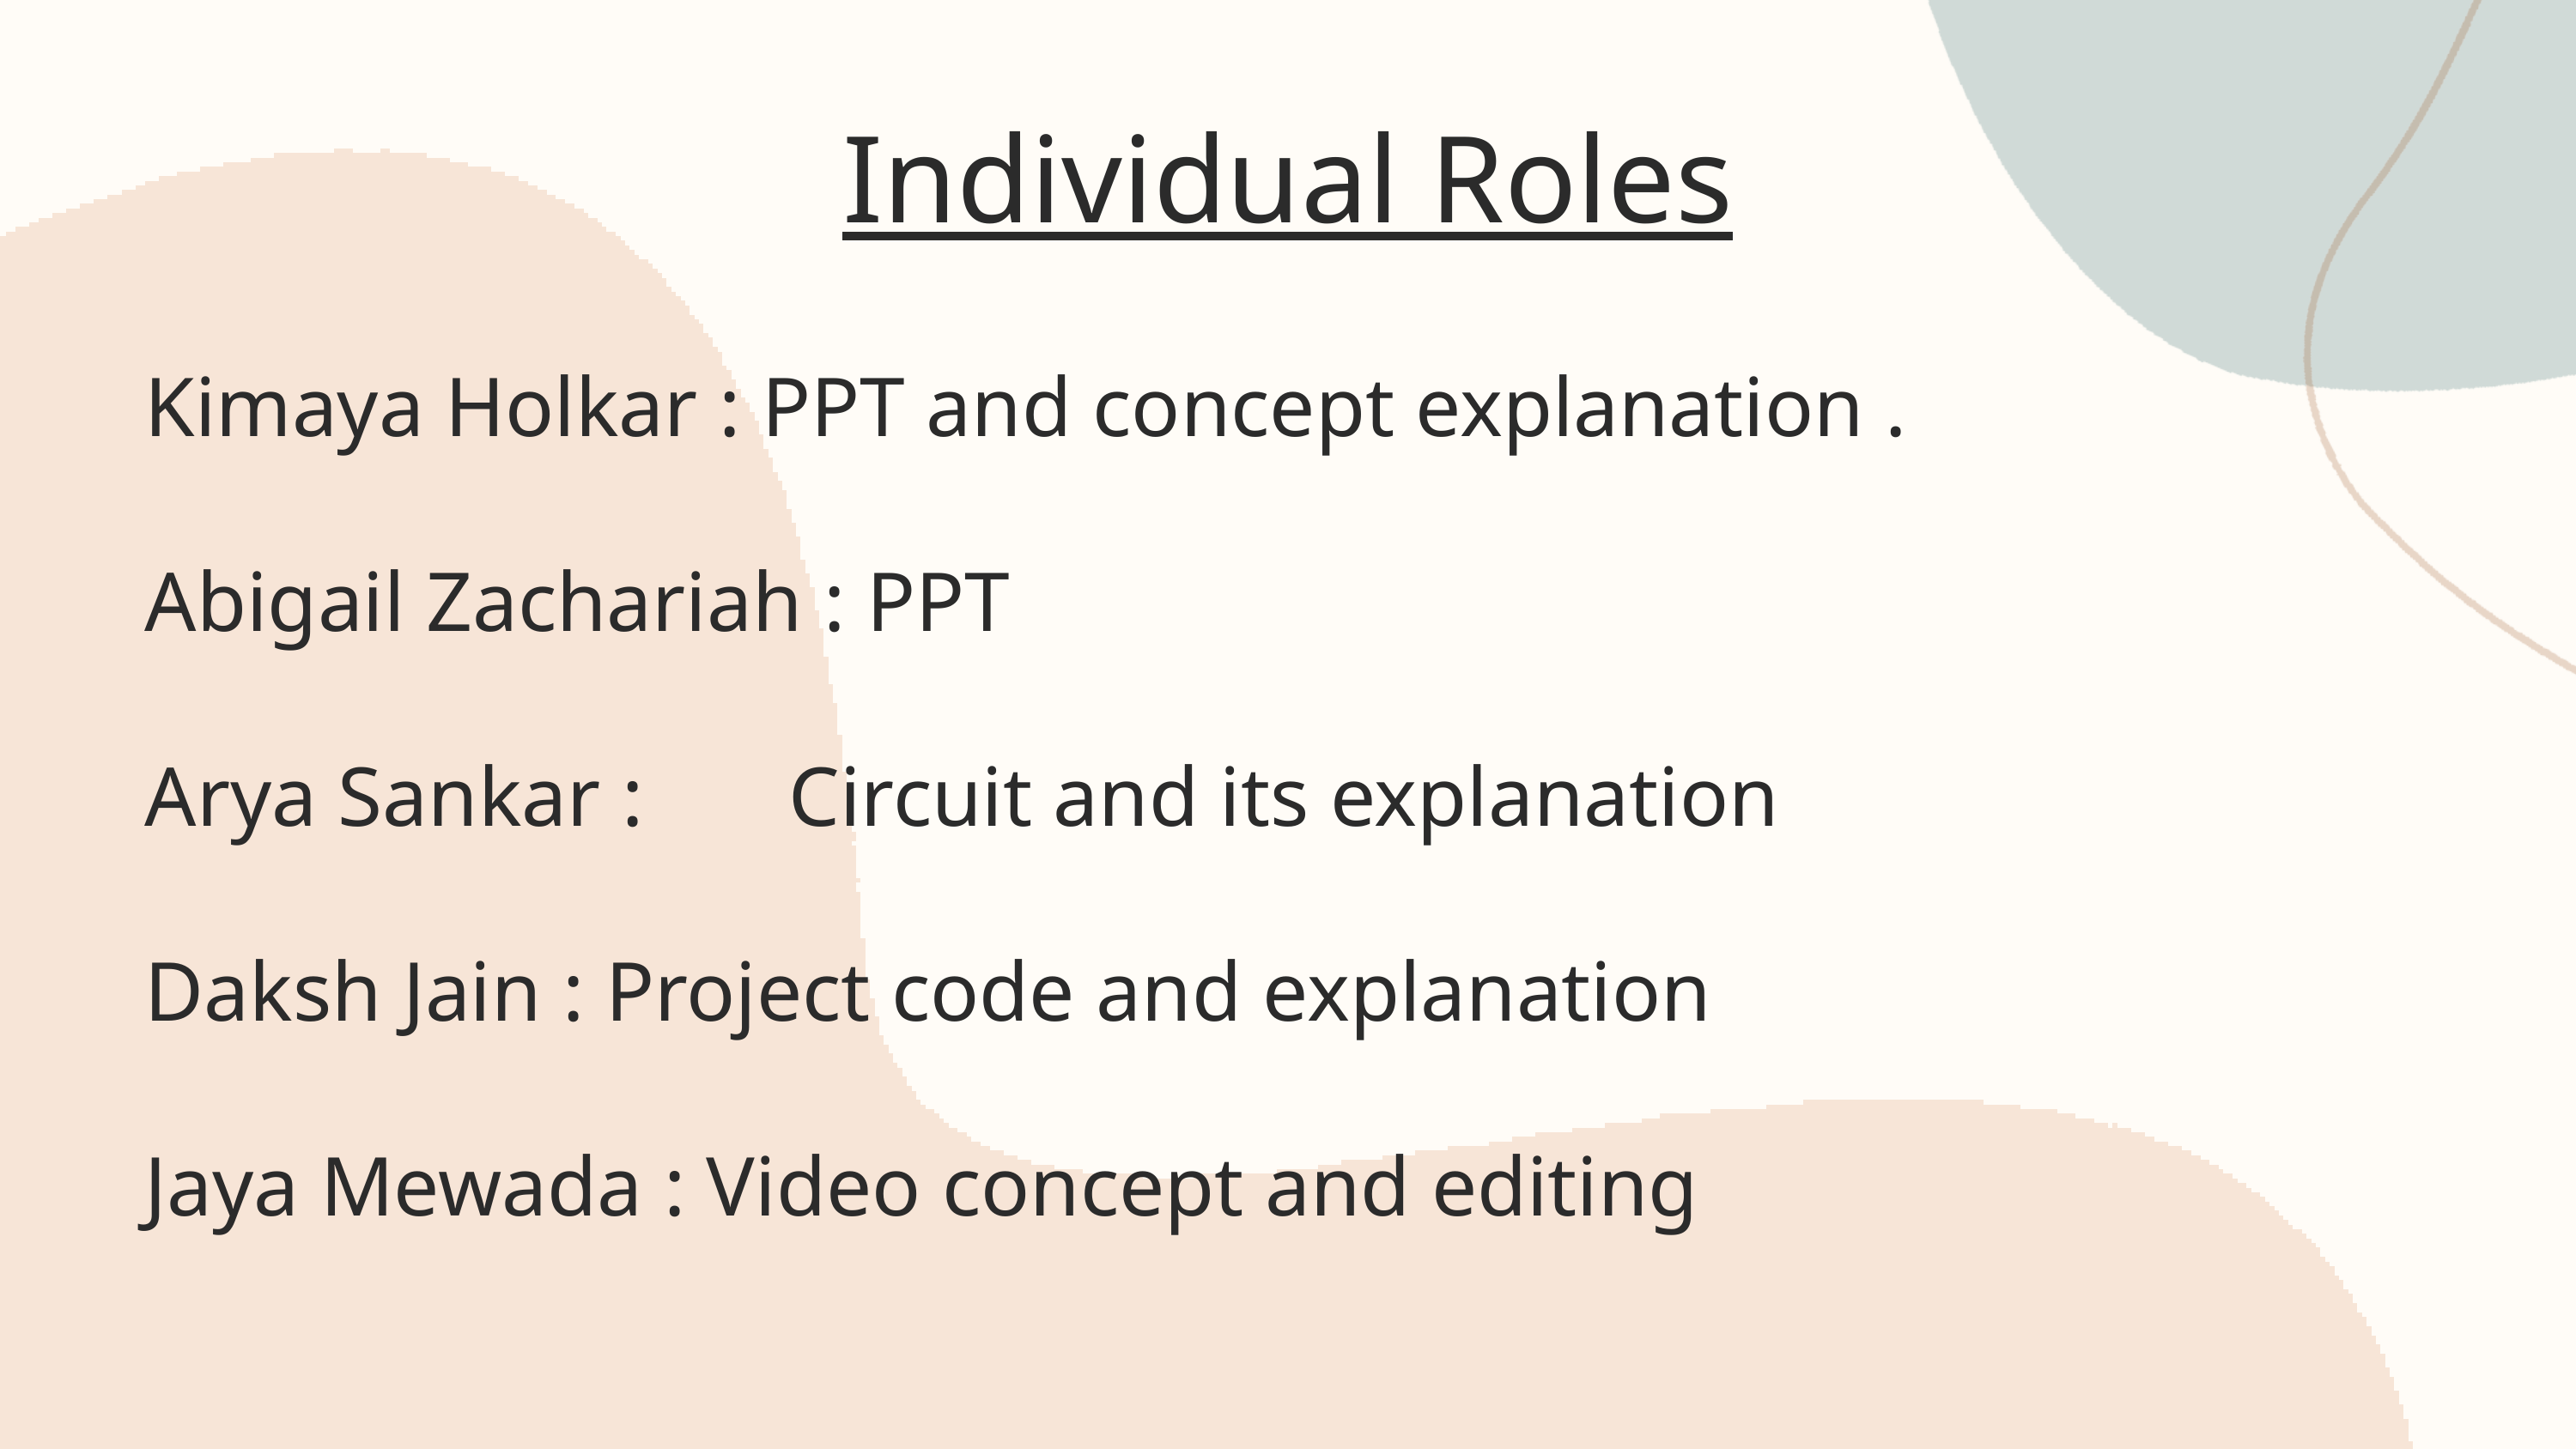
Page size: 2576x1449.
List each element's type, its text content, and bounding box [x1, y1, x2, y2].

text_box Individual Roles [223, 102, 1931, 142]
picture [0, 0, 2576, 1449]
